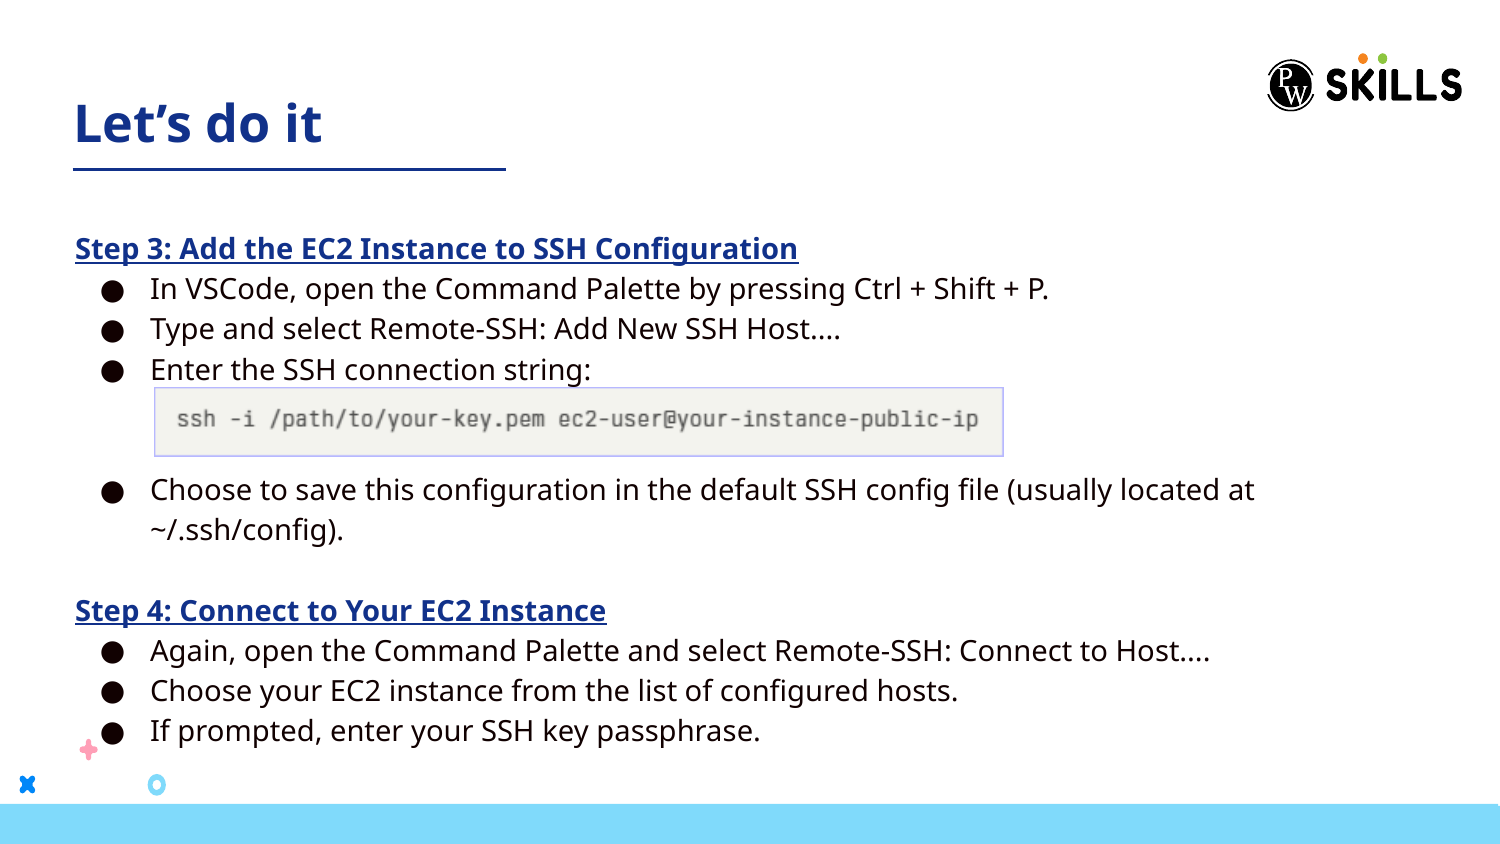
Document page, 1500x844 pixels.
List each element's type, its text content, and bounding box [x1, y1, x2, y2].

title Let’s do it [58, 75, 1041, 170]
picture [154, 387, 1004, 457]
list Step 3: Add the EC2 Instance to SSH Configuration In VSCode, open the Command Palette by pressing Ctrl + Shift + P. Type and select Remote-SSH: Add New SSH Host.... Enter the SSH connection string: Choose to save this configuration in the default SSH config file (usually located at ~/.ssh/config). Step 4: Connect to Your EC2 Instance Again, open the Command Palette and select Remote-SSH: Connect to Host.... Choose your EC2 instance from the list of configured hosts. If prompted, enter your SSH key passphrase. [60, 210, 1408, 600]
text_box [0, 805, 1500, 844]
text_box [19, 738, 167, 796]
picture [1266, 53, 1463, 112]
